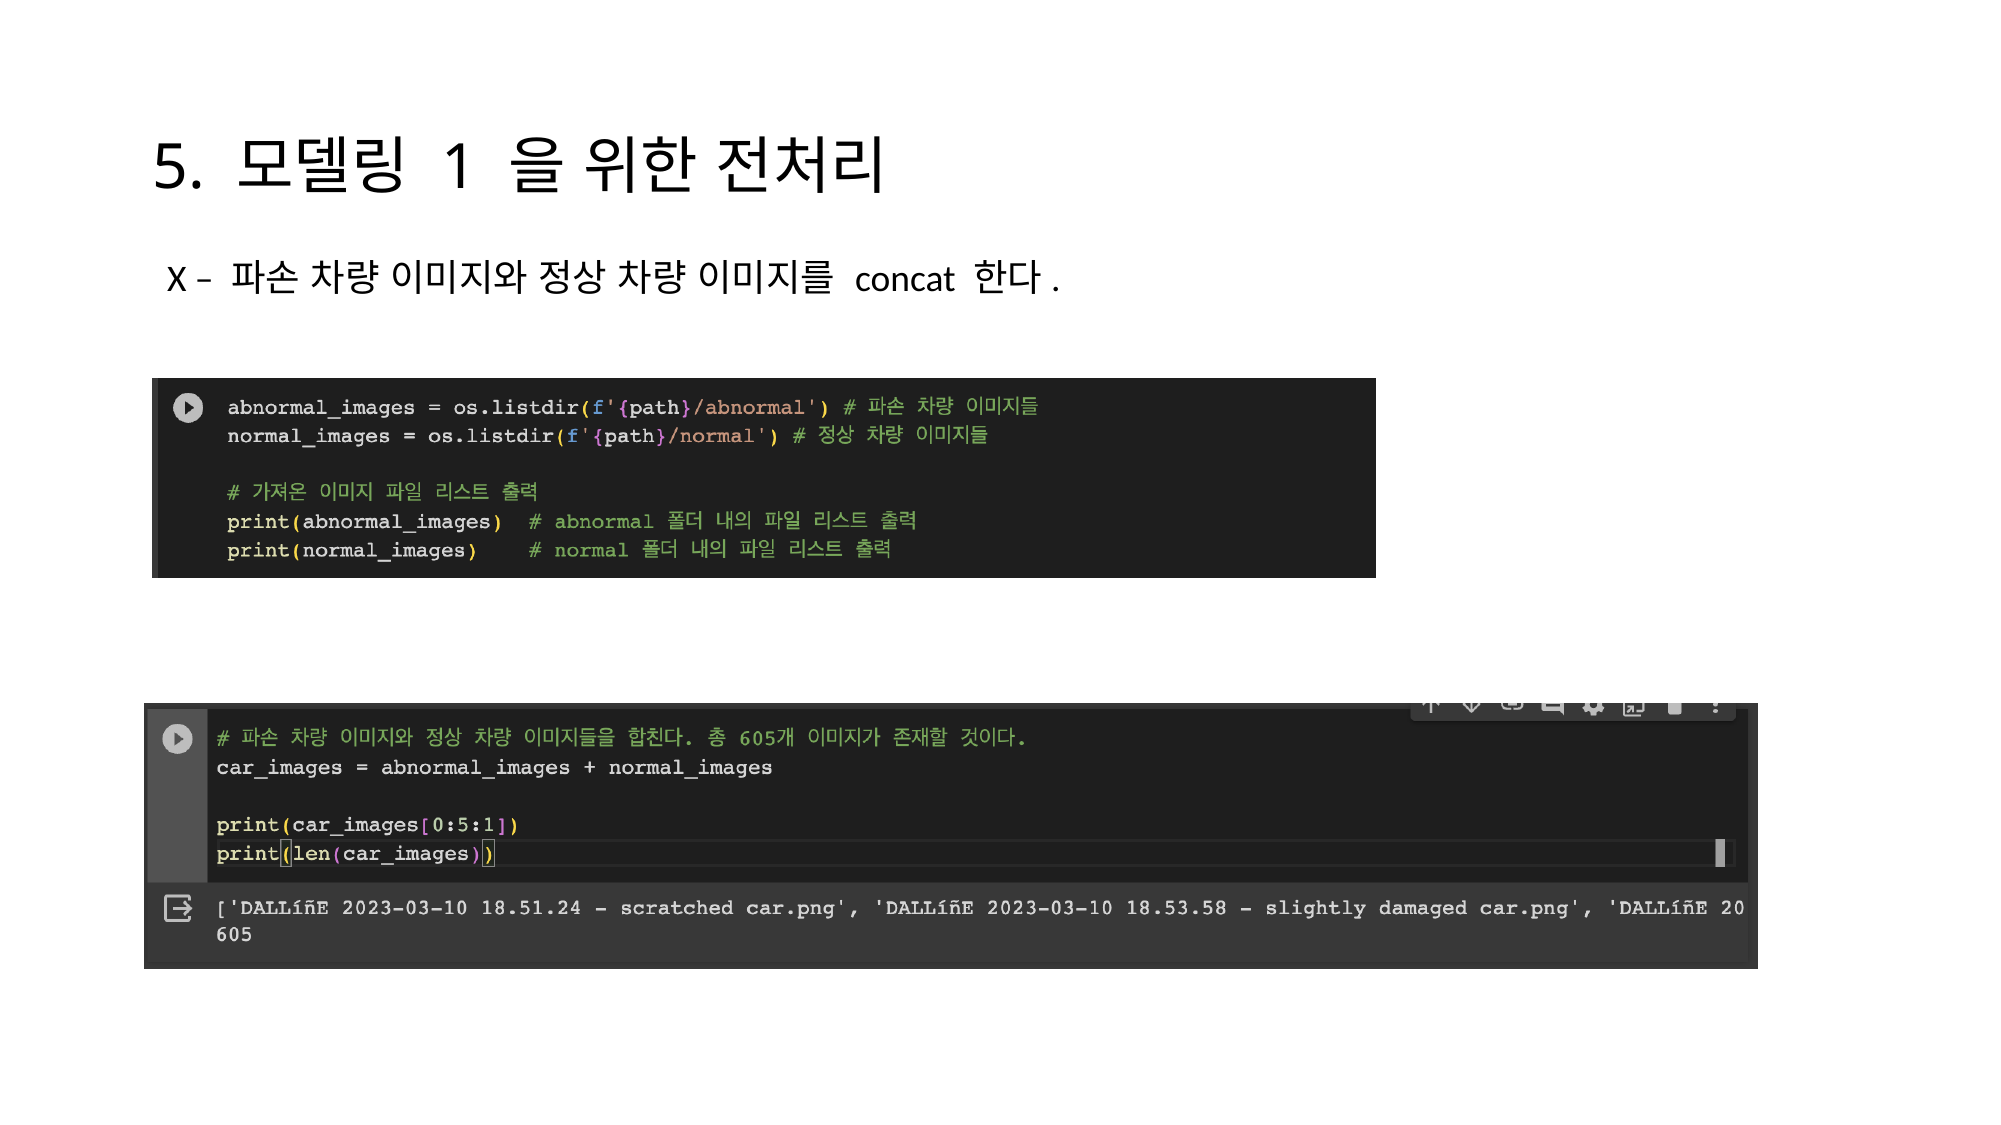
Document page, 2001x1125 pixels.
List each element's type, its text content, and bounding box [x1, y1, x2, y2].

text_box X – 파손 차량 이미지와 정상 차량 이미지를 concat 한다. [152, 246, 1313, 307]
title 5. 모델링 1 을 위한 전처리 [137, 59, 1863, 278]
picture [144, 703, 1758, 969]
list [152, 378, 1376, 578]
